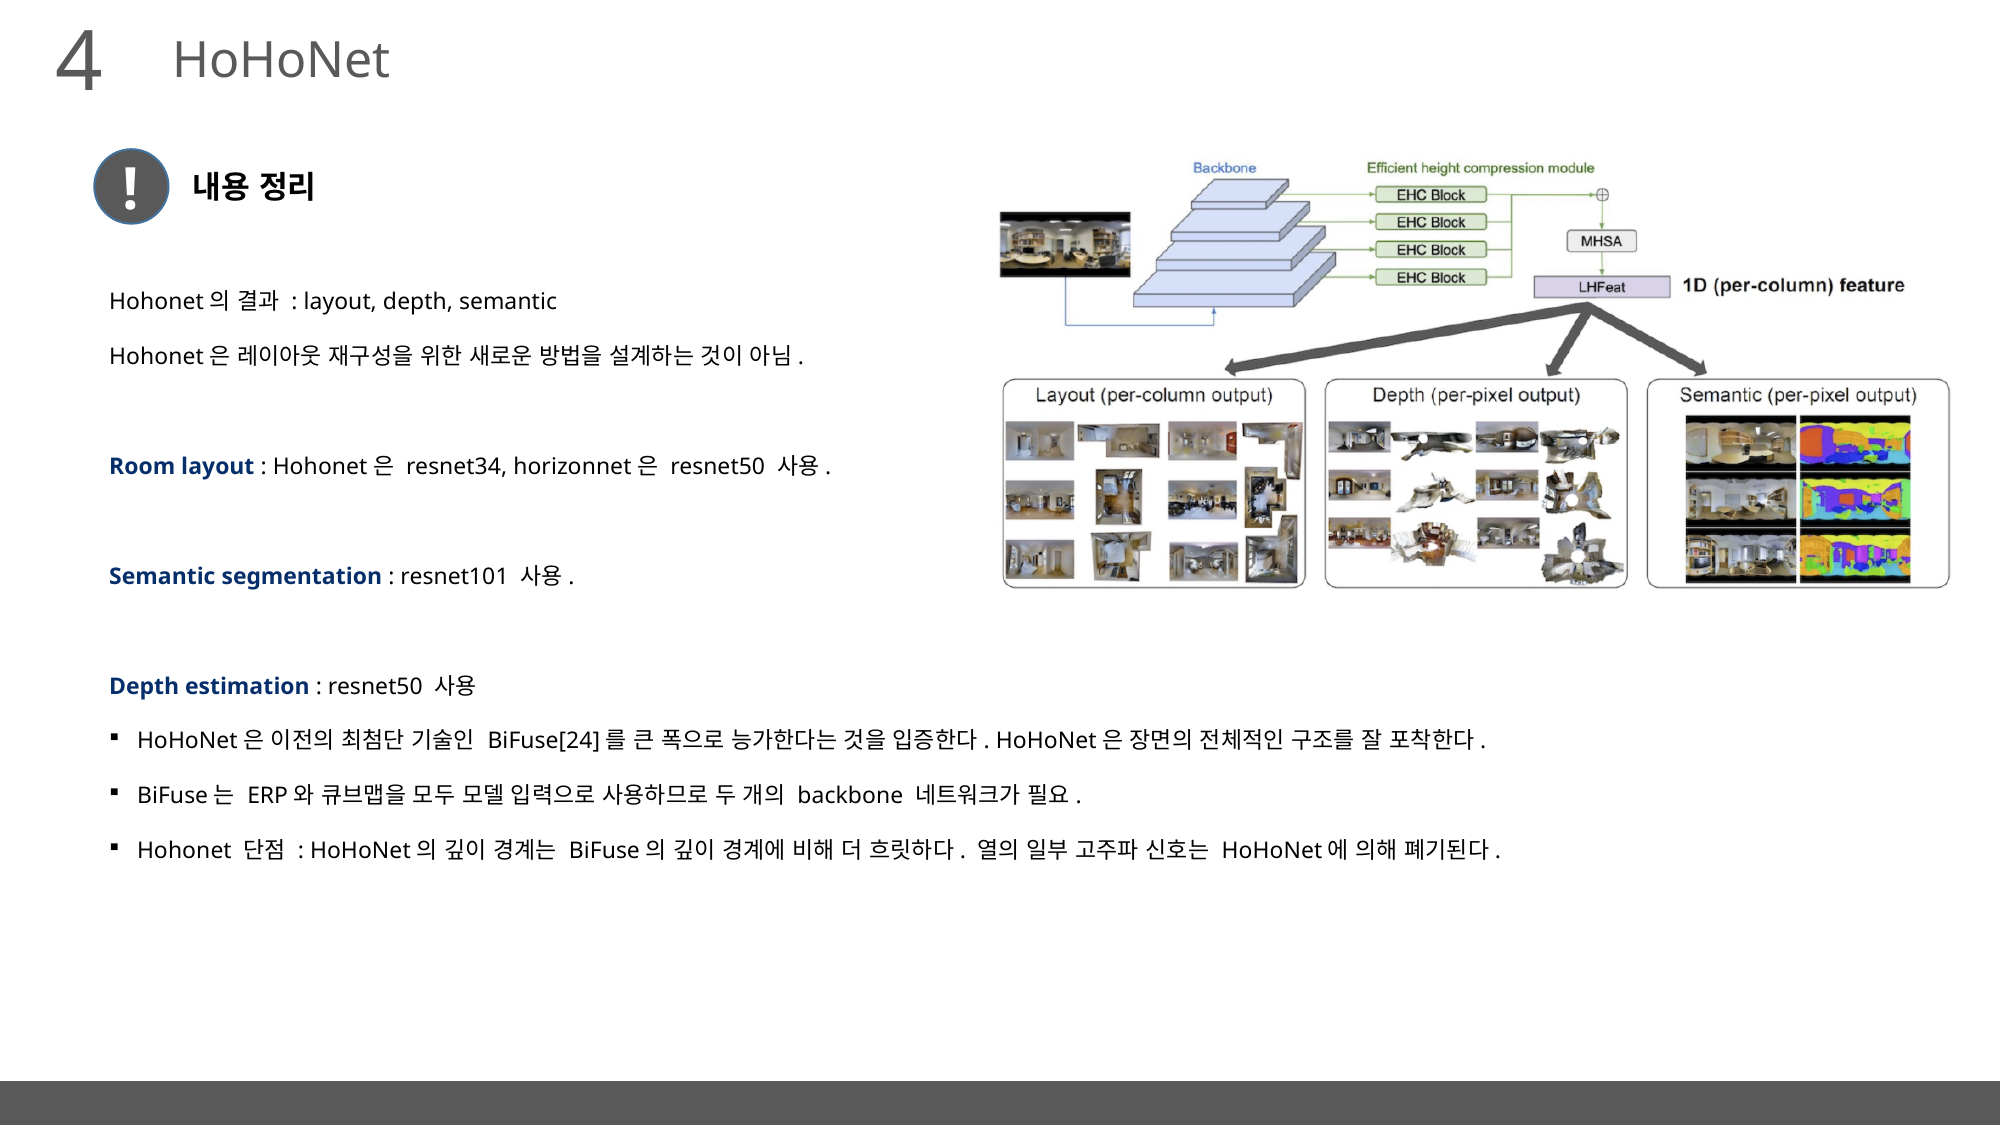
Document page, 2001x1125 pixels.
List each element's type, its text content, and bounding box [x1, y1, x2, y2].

text_box [0, 1080, 2000, 1125]
text_box 내용 정리 [178, 159, 962, 213]
text_box HoHoNet [157, 20, 555, 95]
text_box 4 [23, 0, 135, 115]
text_box Hohonet의 결과 : layout, depth, semantic Hohonet은 레이아웃 재구성을 위한 새로운 방법을 설계하는 것이 아님. Room layout : Hohonet은 resnet34, horizonnet은 resnet50 사용. Semantic segmentation : resnet101 사용. Depth estimation : resnet50 사용 HoHoNet은 이전의 최첨단 기술인 BiFuse[24]를 큰 폭으로 능가한다는 것을 입증한다. HoHoNet은 장면의 전체적인 구조를 잘 포착한다. BiFuse는 ERP와 큐브맵을 모두 모델 입력으로 사용하므로 두 개의 backbone 네트워크가 필요. Hohonet 단점 : HoHoNet의 깊이 경계는 BiFuse의 깊이 경계에 비해 더 흐릿하다. 열의 일부 고주파 신호는 HoHoNet에 의해 폐기된다. [94, 251, 1905, 926]
picture [987, 149, 1959, 597]
text_box ! [93, 148, 170, 225]
